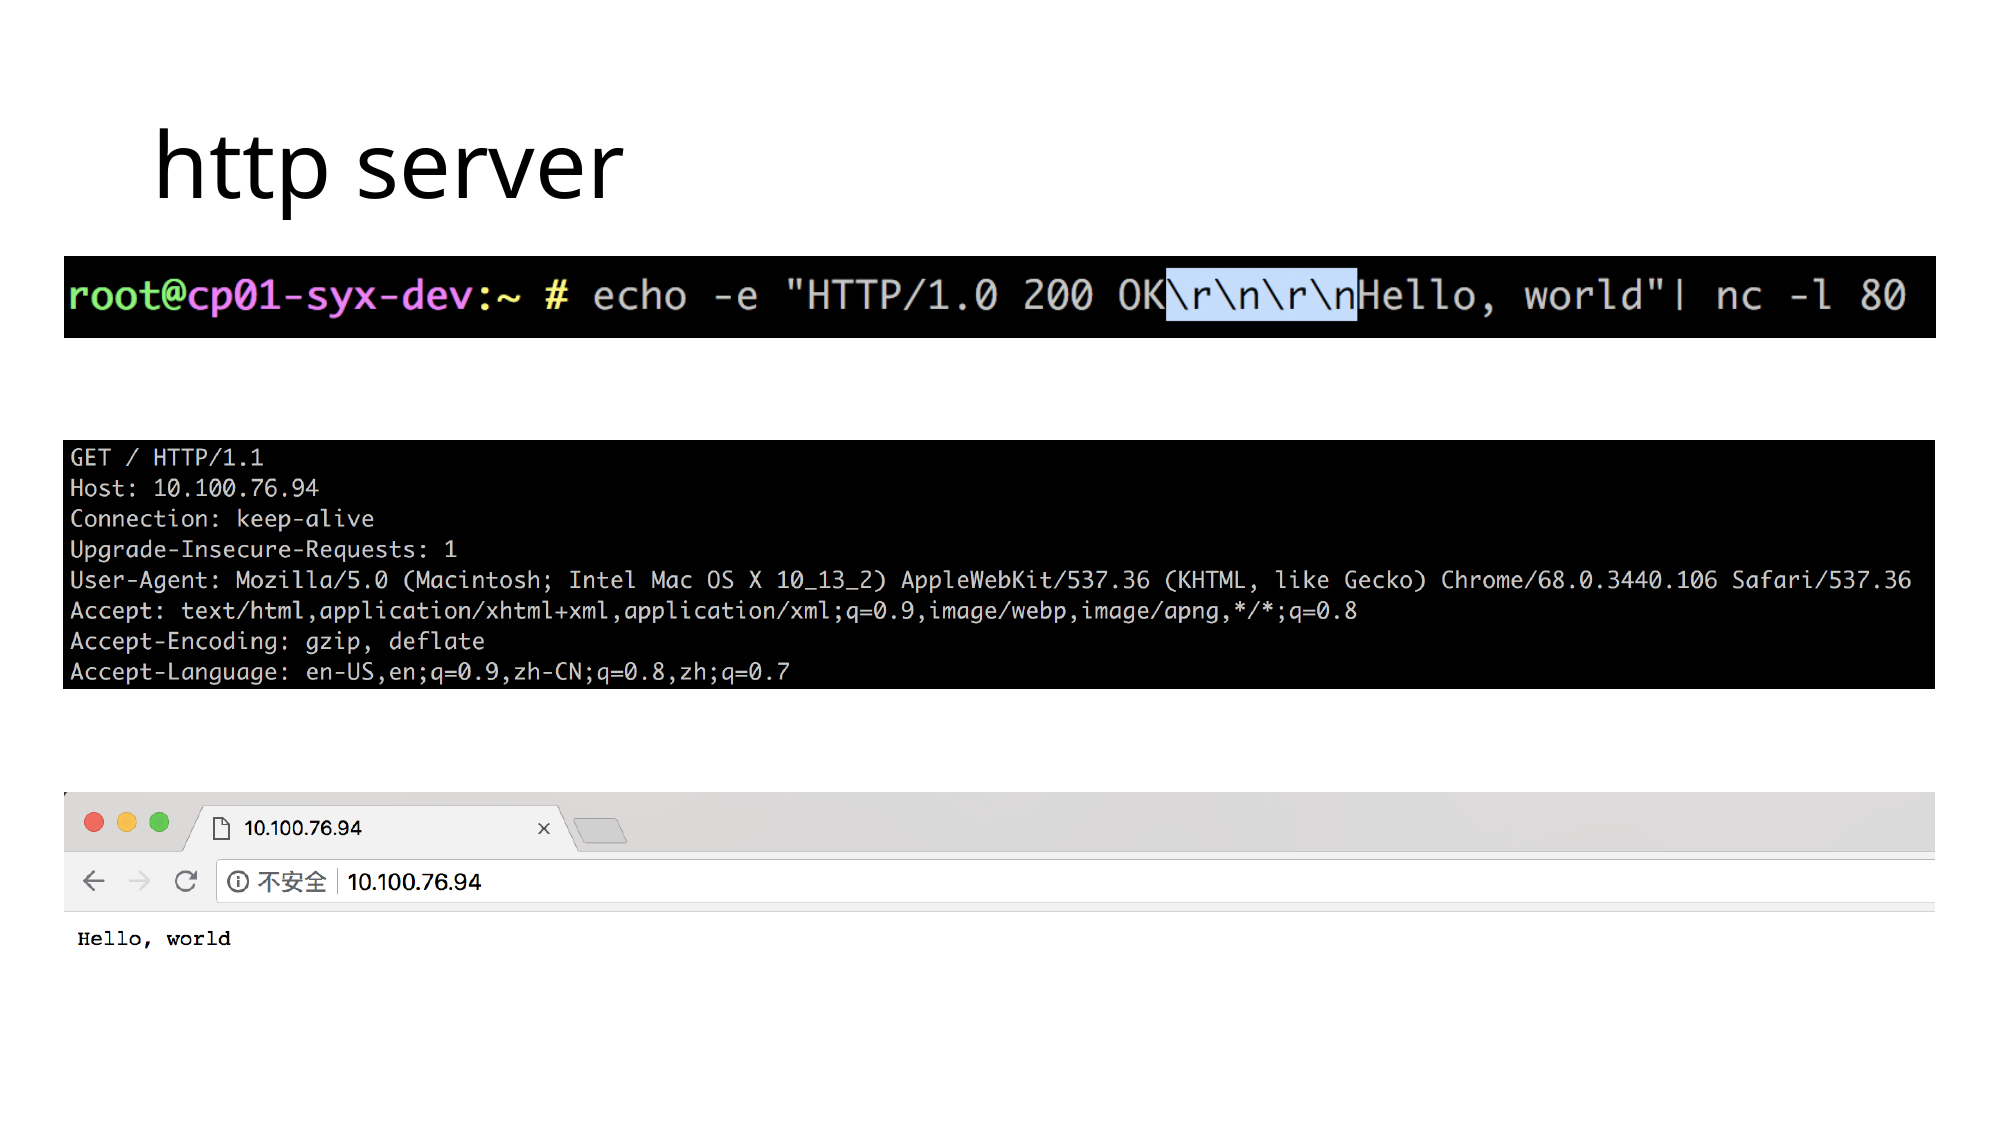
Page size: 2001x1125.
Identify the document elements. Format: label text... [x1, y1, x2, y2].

picture [64, 792, 1935, 994]
picture [63, 440, 1935, 689]
title http server [137, 59, 1863, 256]
picture [64, 256, 1936, 338]
